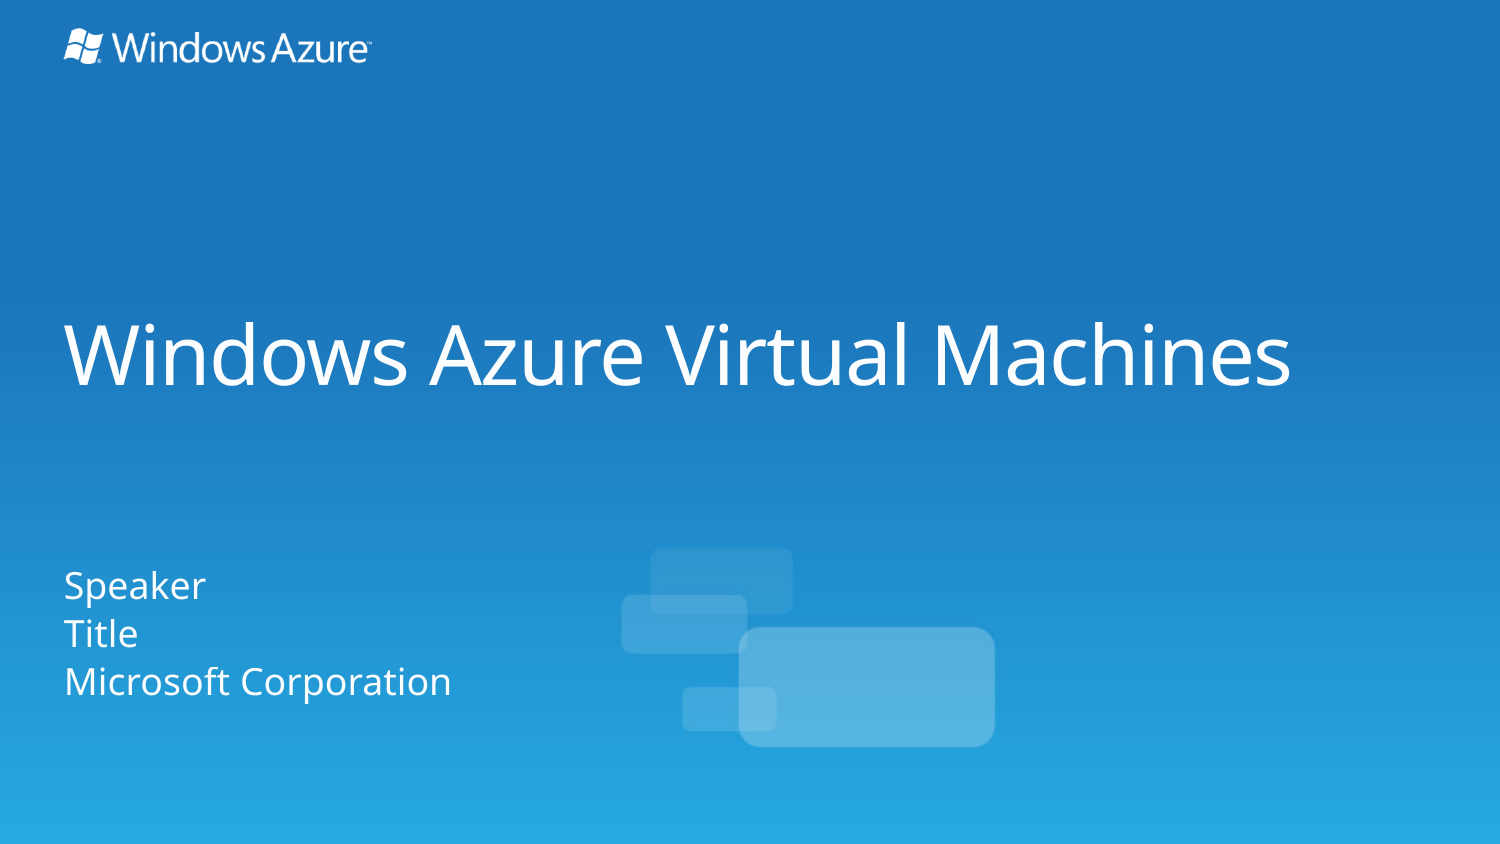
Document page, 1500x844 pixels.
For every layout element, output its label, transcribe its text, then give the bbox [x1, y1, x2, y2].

title Windows Azure Virtual Machines [63, 274, 1449, 443]
list Speaker Title Microsoft Corporation [63, 567, 736, 709]
picture [0, 0, 1500, 844]
